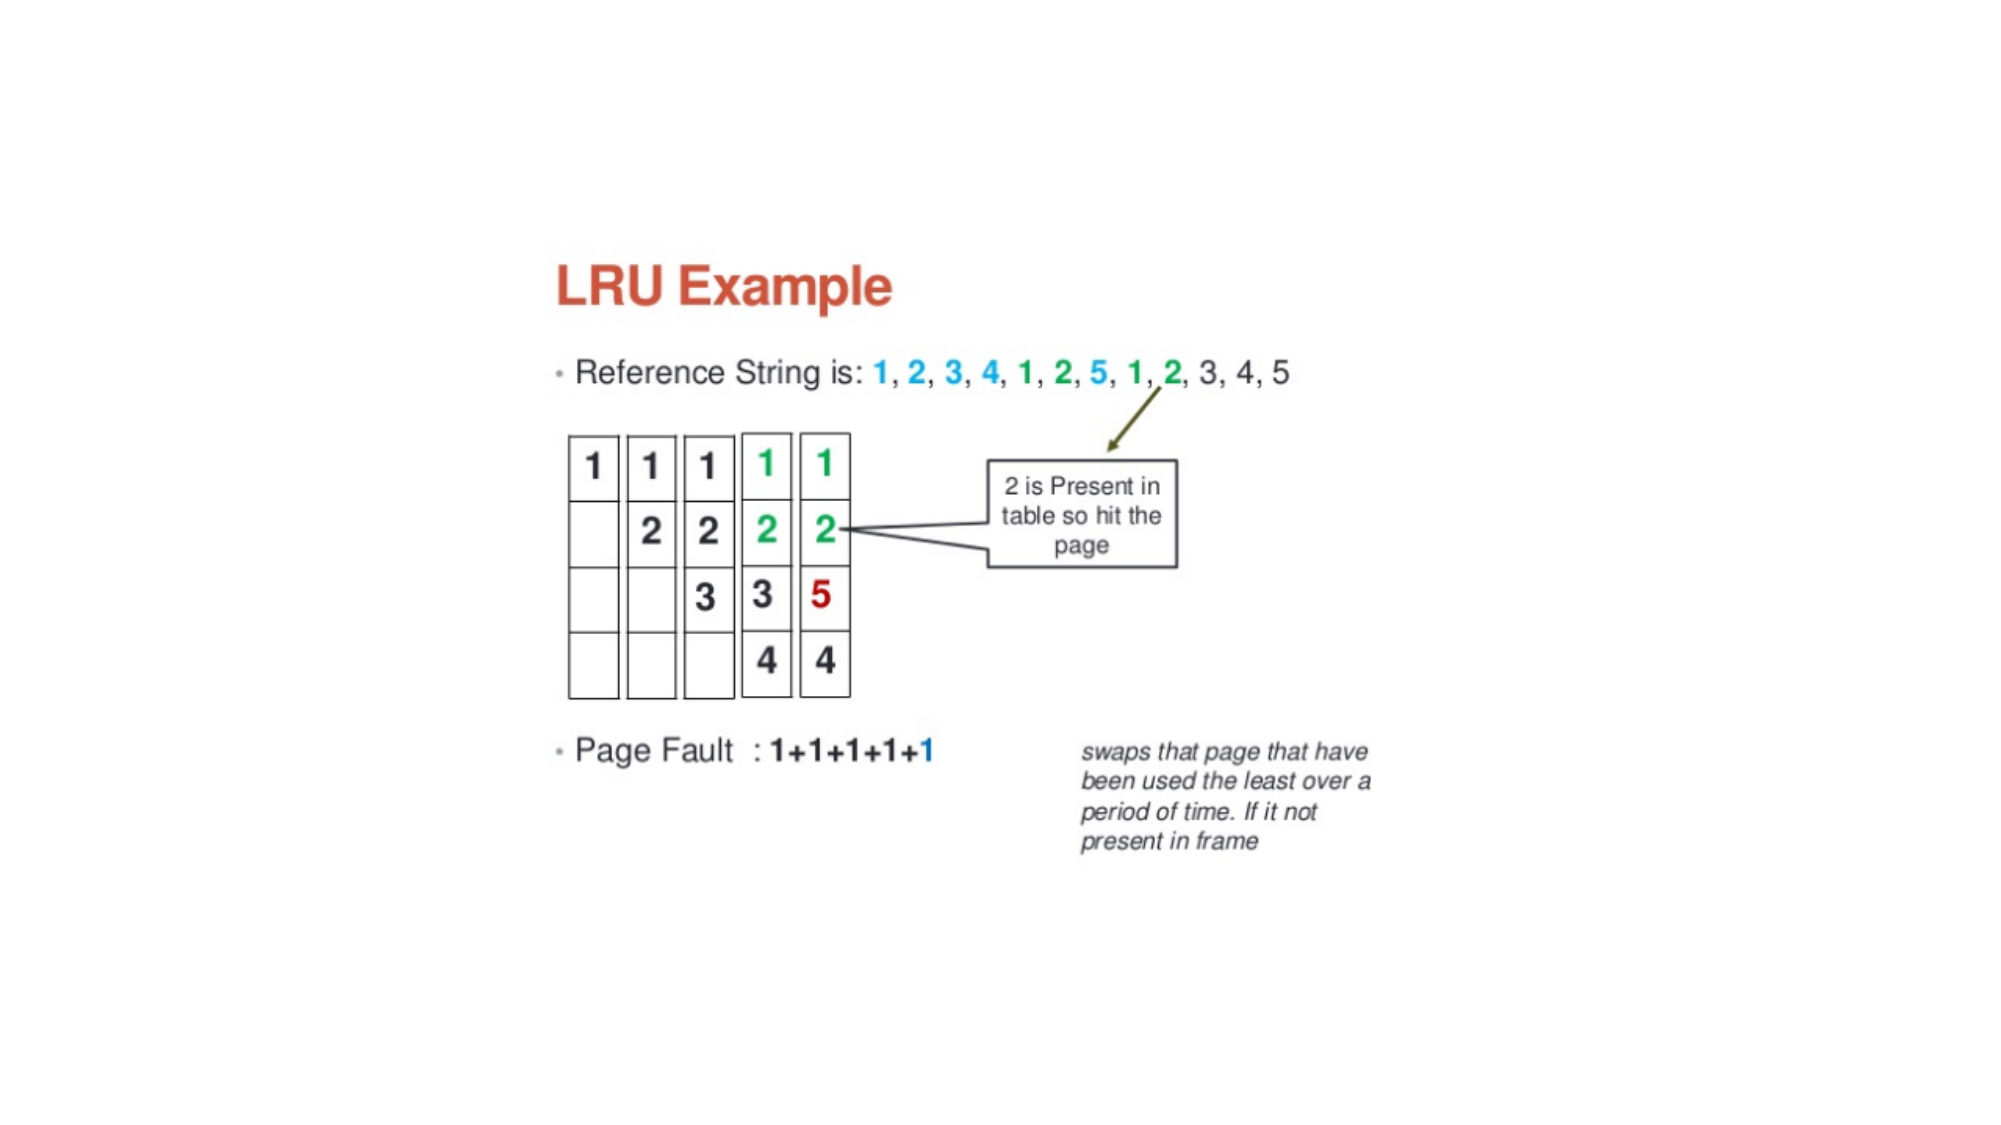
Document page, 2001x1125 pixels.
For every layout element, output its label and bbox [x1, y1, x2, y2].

picture [540, 238, 1460, 886]
